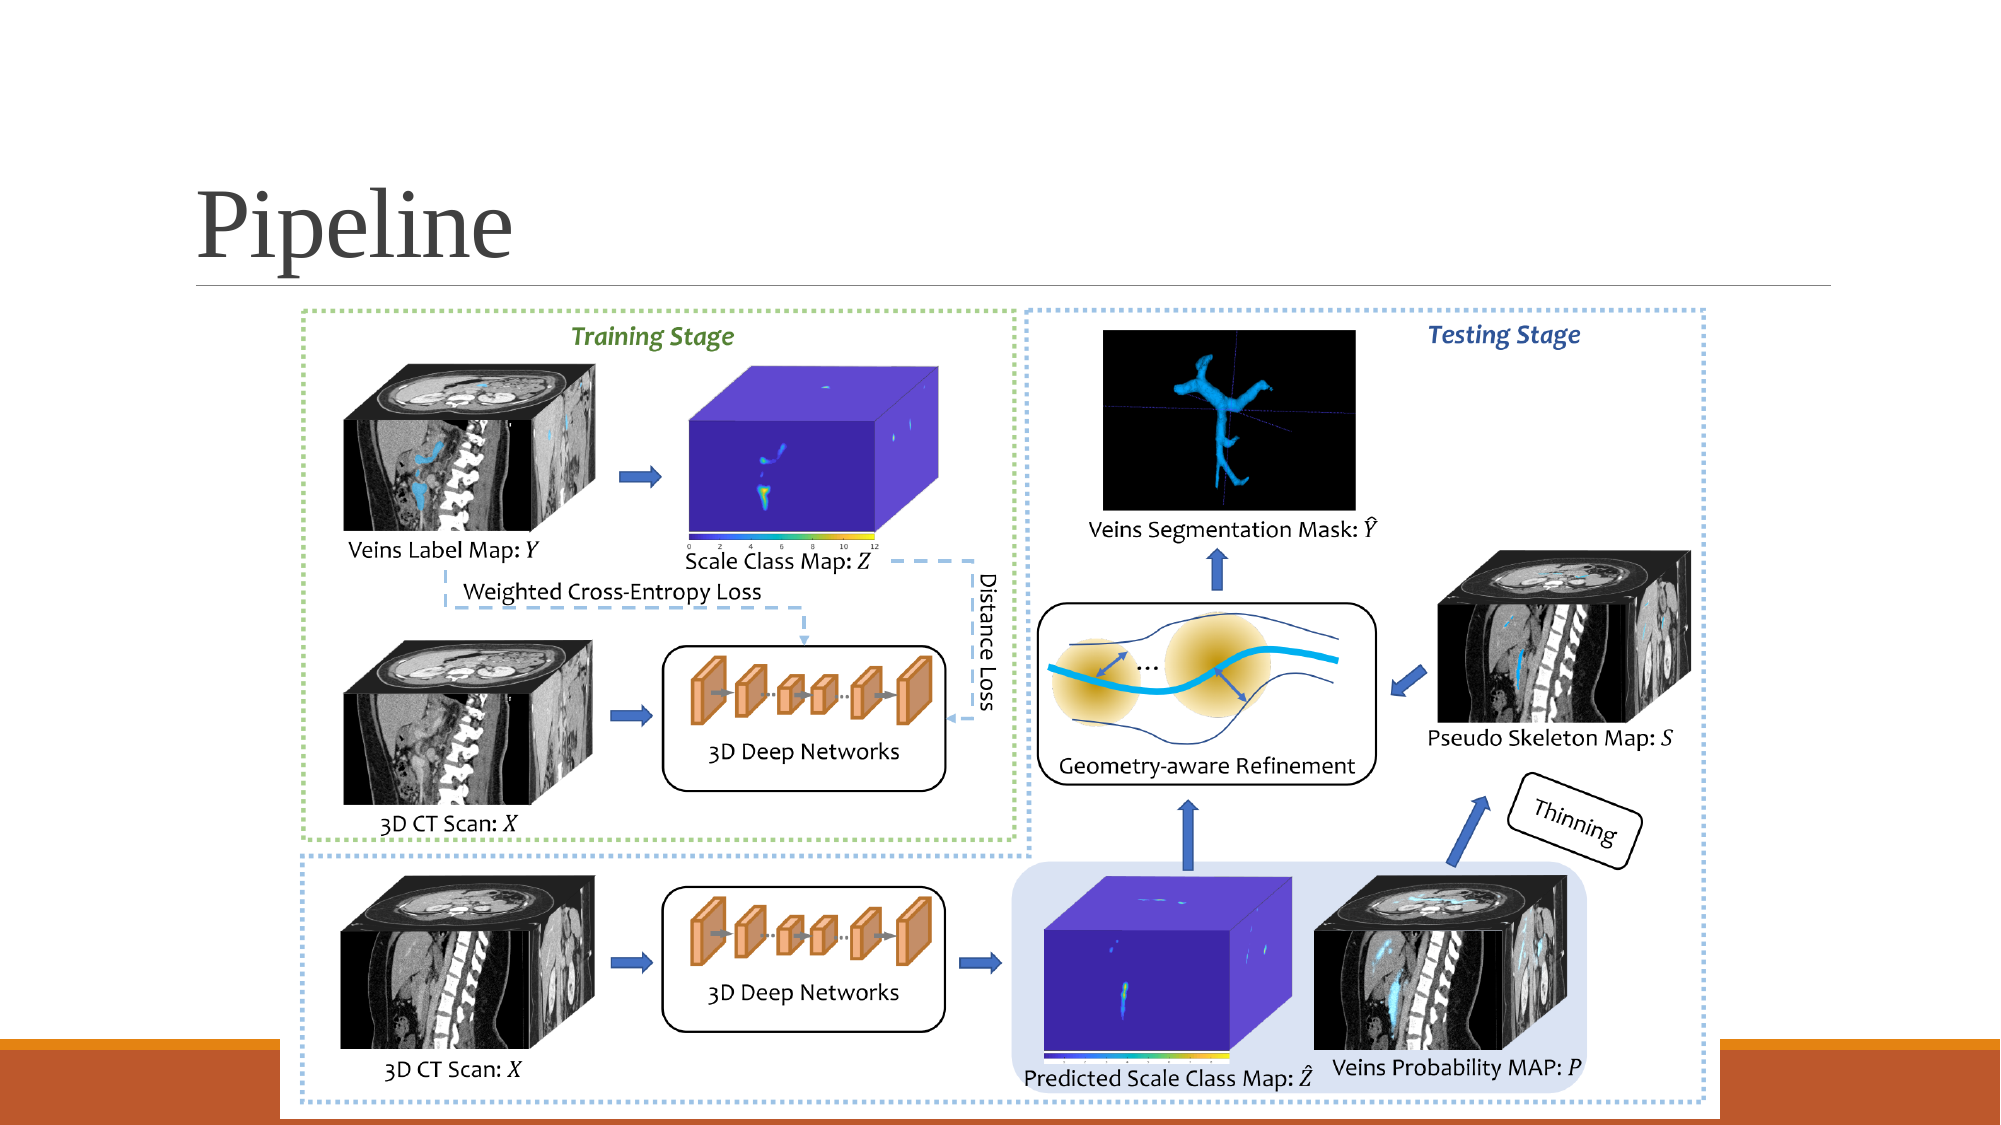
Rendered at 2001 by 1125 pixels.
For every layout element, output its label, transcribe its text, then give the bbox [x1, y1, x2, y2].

title Pipeline [180, 47, 1830, 285]
picture [279, 292, 1721, 1120]
text_box [153, 285, 1961, 1002]
